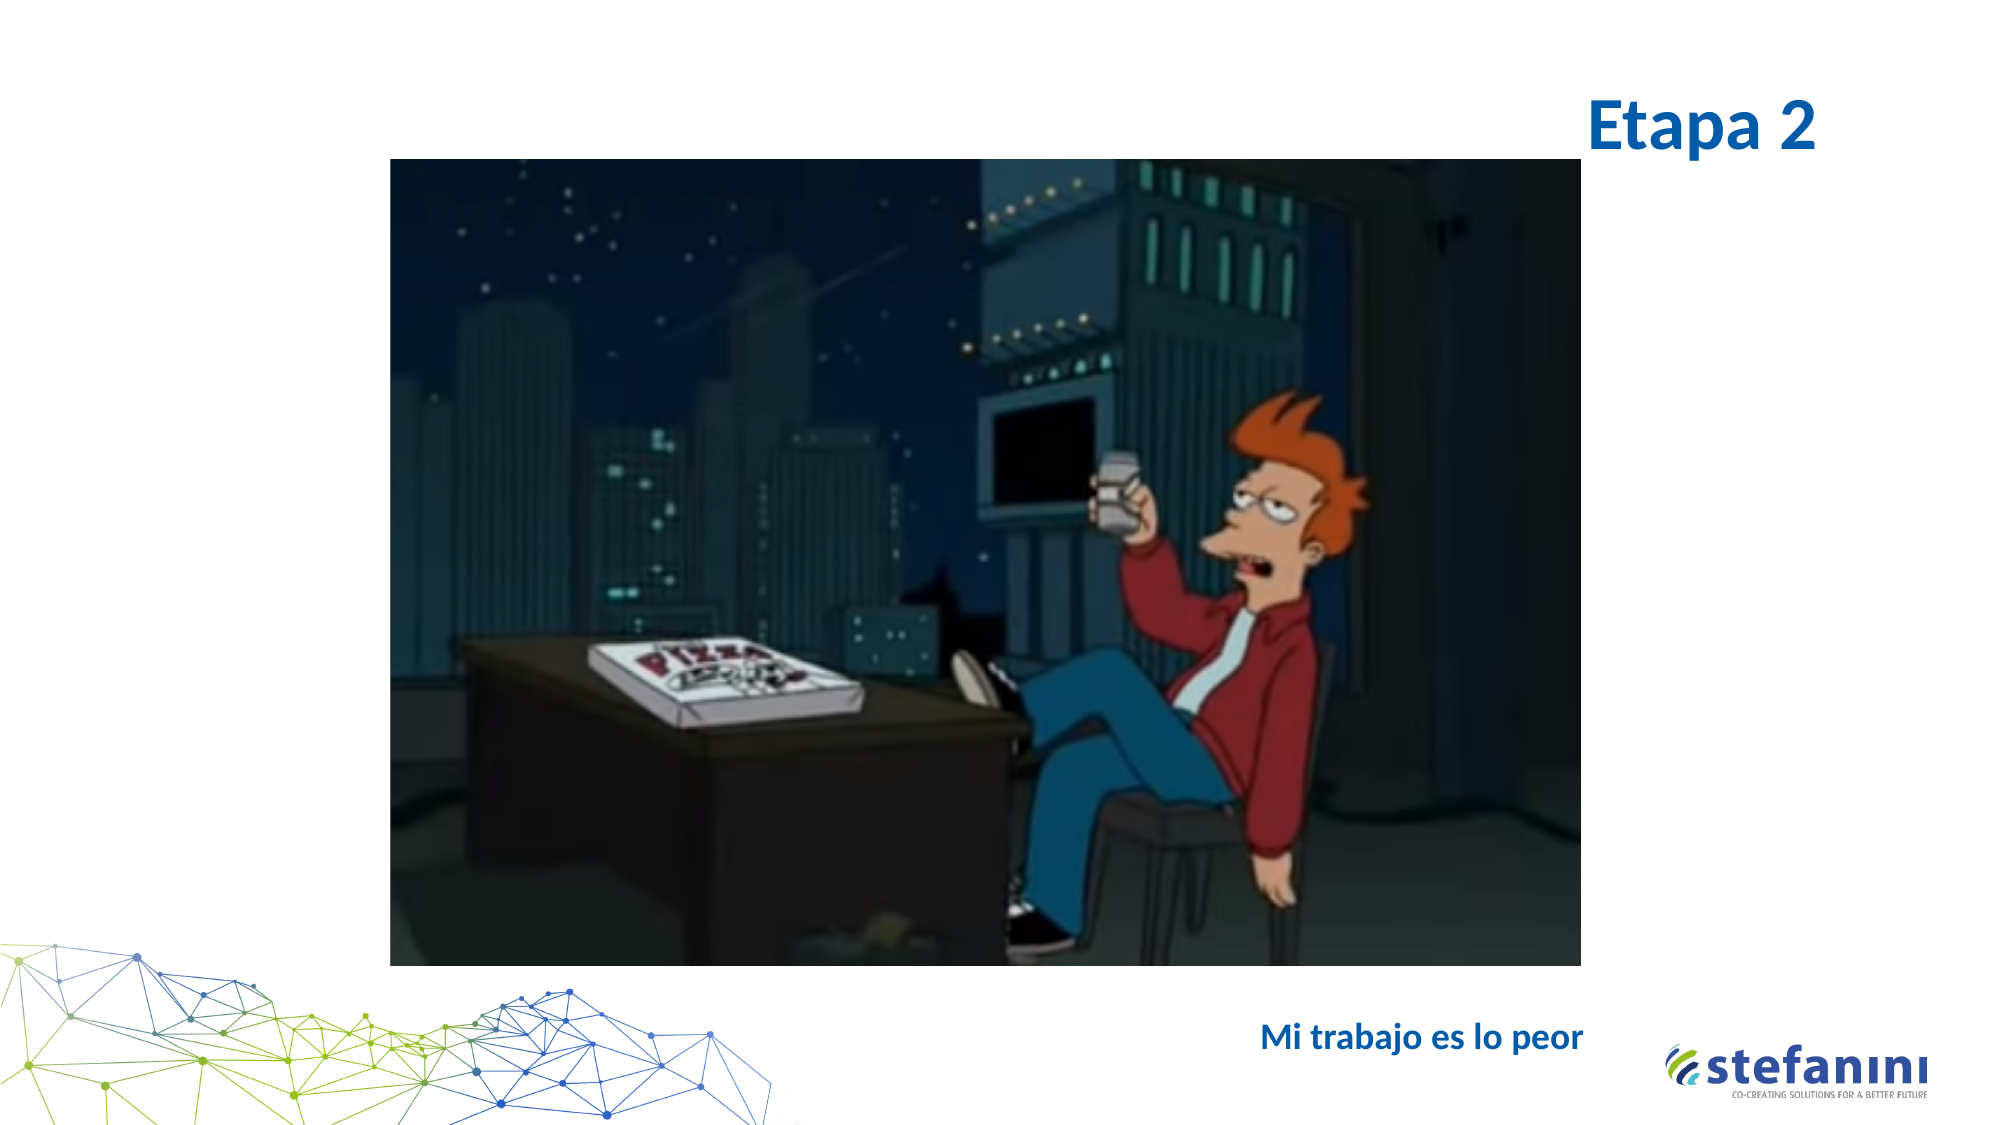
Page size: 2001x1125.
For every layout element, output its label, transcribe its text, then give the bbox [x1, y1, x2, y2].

picture [0, 159, 1581, 1125]
picture [1665, 1043, 1927, 1098]
text_box Etapa 2 [1572, 67, 1833, 172]
text_box Mi trabajo es lo peor [1245, 1004, 1600, 1065]
